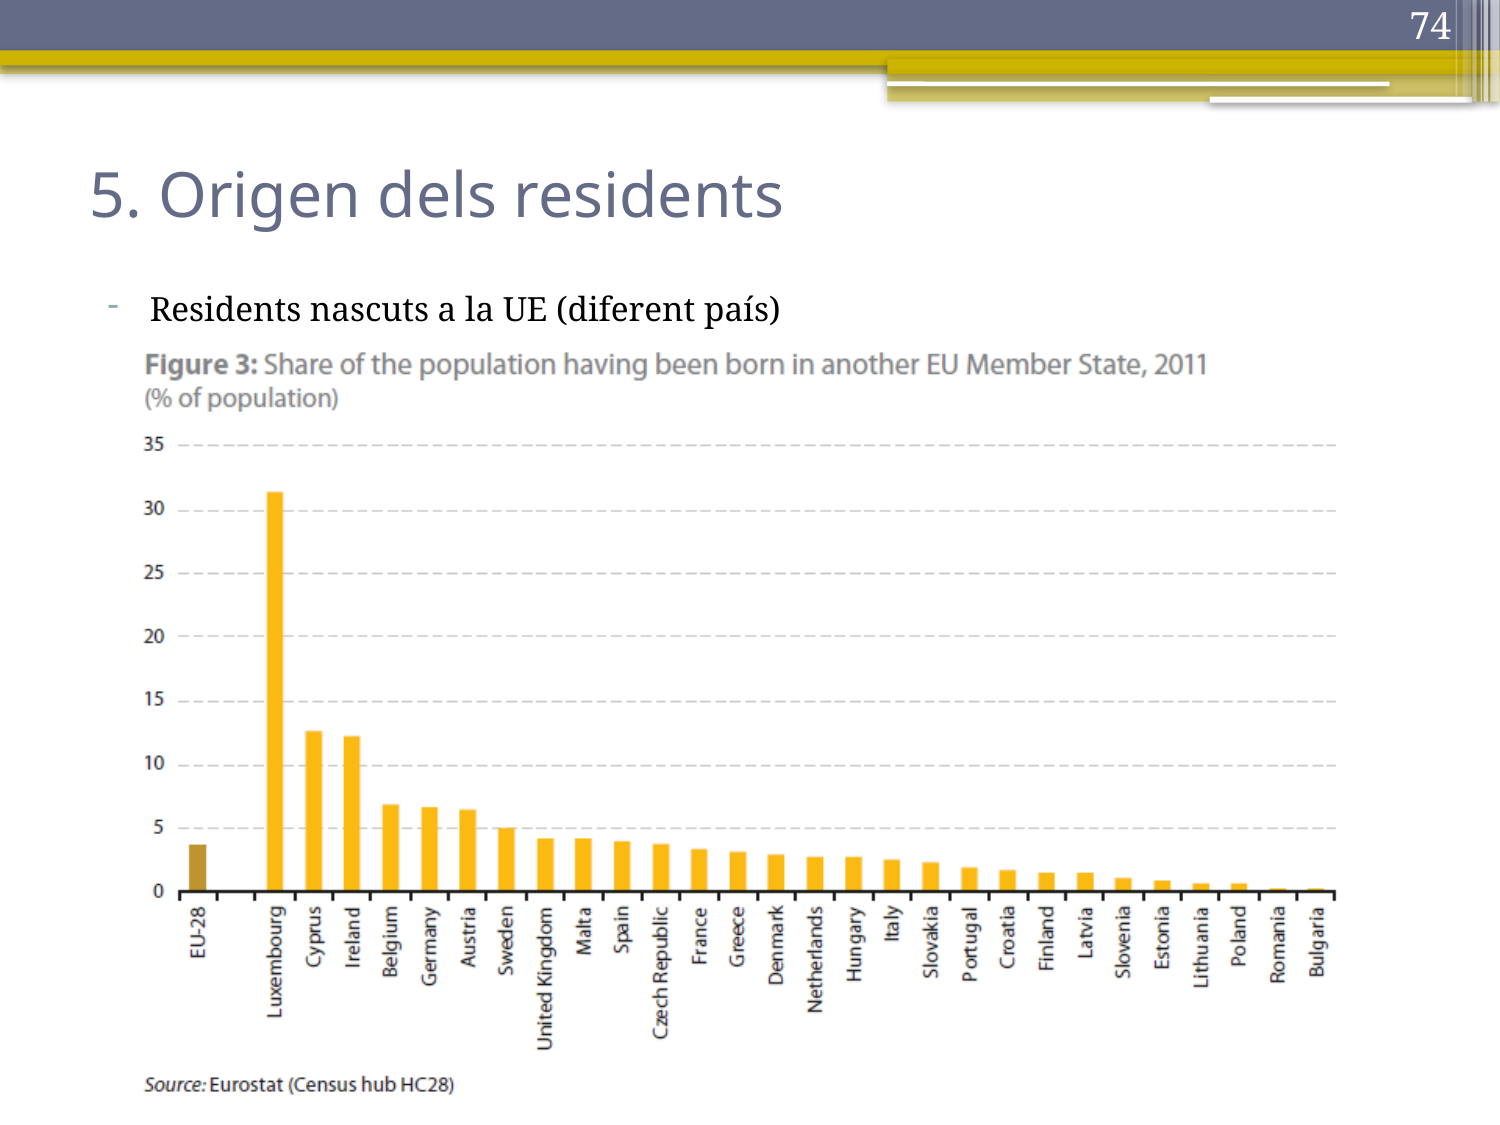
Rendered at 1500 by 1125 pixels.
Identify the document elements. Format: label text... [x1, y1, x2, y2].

list Residents nascuts a la UE (diferent país) [75, 281, 1425, 1035]
slide_number 74 [1341, 0, 1466, 61]
title 5. Origen dels residents [75, 105, 1425, 281]
picture [123, 337, 1365, 1102]
